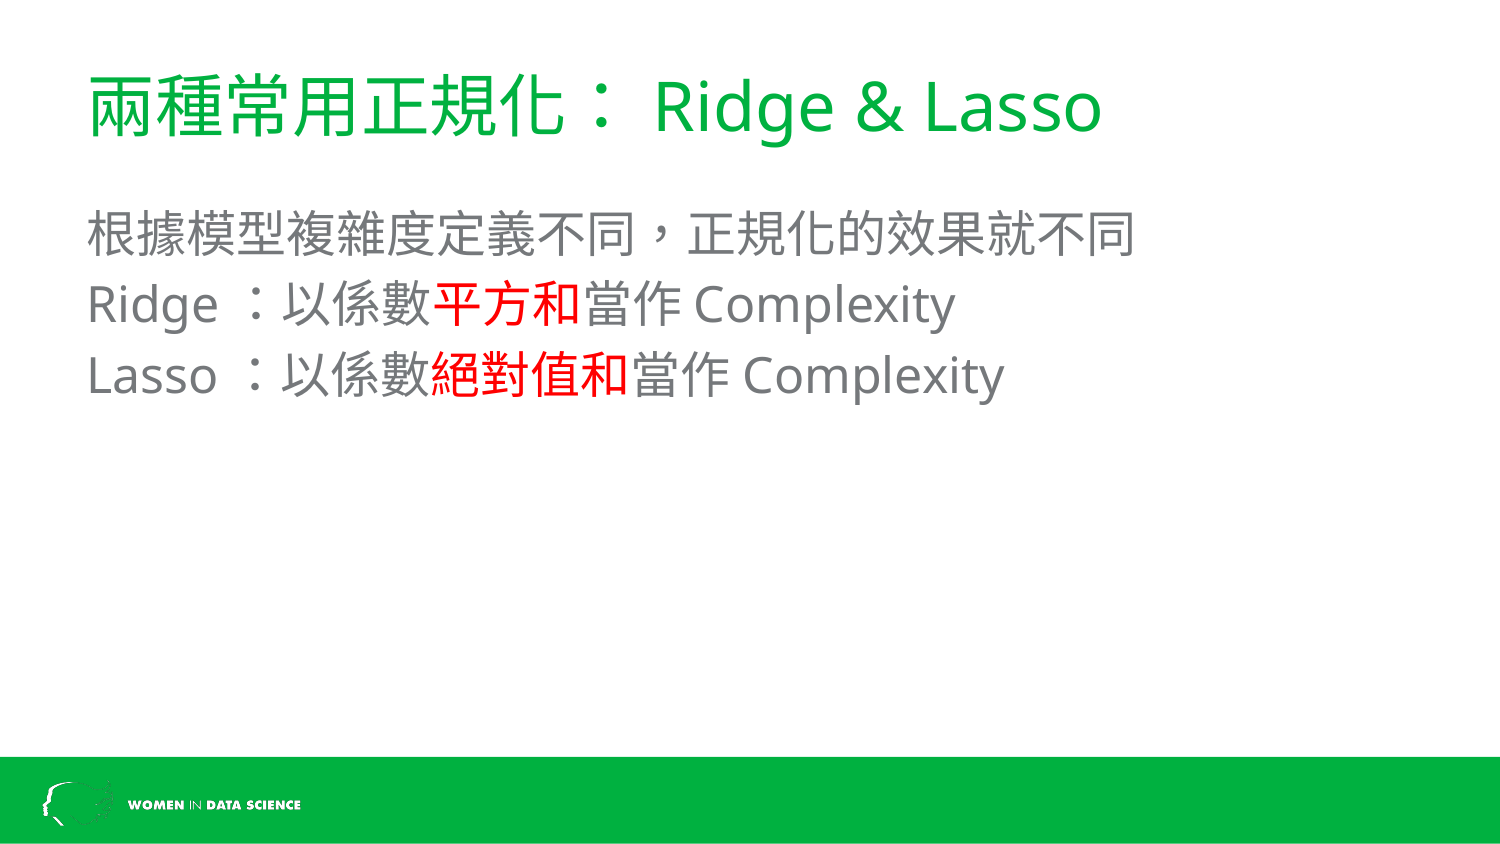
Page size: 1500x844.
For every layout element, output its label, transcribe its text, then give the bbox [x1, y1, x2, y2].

title 兩種常用正規化：Ridge & Lasso [75, 33, 1425, 175]
picture [22, 758, 322, 844]
list 根據模型複雜度定義不同，正規化的效果就不同 Ridge：以係數平方和當作Complexity Lasso：以係數絕對值和當作Complexity [75, 196, 1425, 440]
